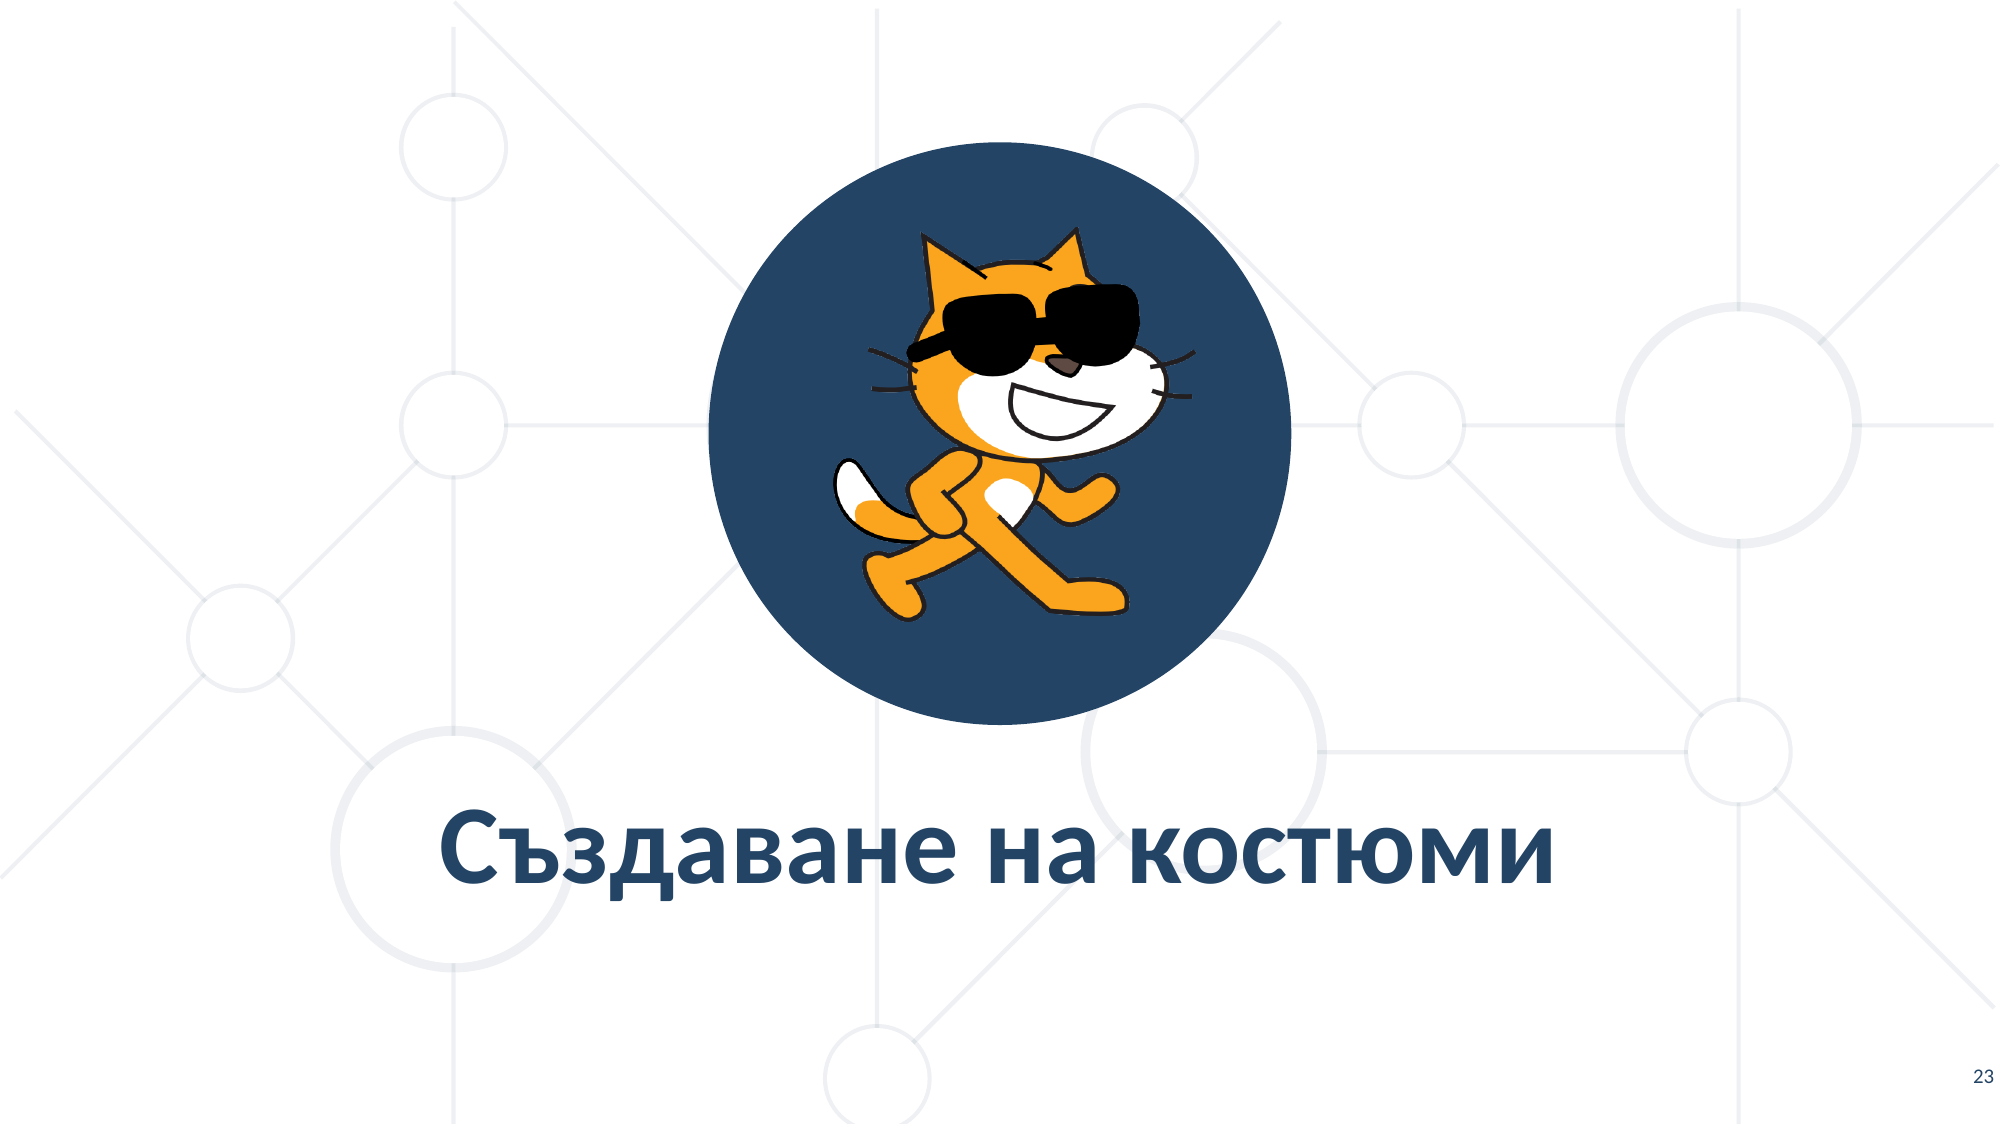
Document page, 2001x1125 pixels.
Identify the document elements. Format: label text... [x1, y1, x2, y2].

slide_number 23 [1929, 1049, 2000, 1100]
list Създаване на костюми [100, 771, 1900, 898]
picture [833, 226, 1197, 622]
